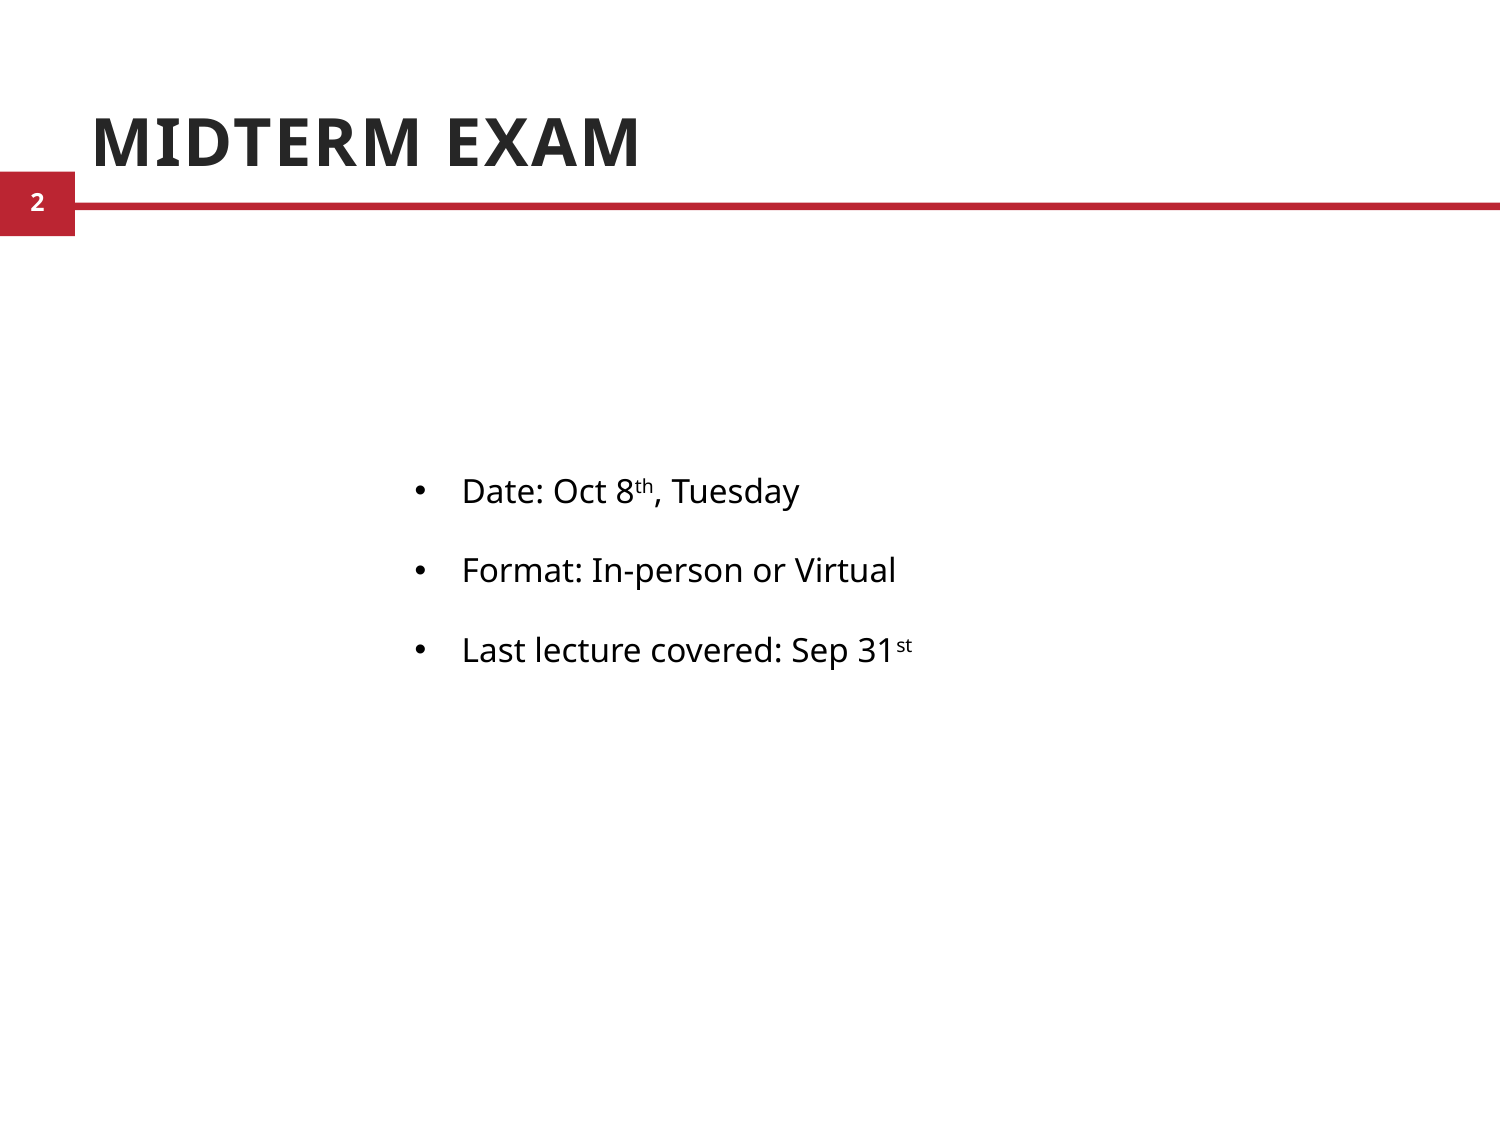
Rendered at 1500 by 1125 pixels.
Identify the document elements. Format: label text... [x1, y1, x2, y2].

text_box Date: Oct 8th, Tuesday Format: In-person or Virtual Last lecture covered: Sep 31st [399, 462, 550, 613]
title Midterm Exam [75, 56, 1425, 188]
